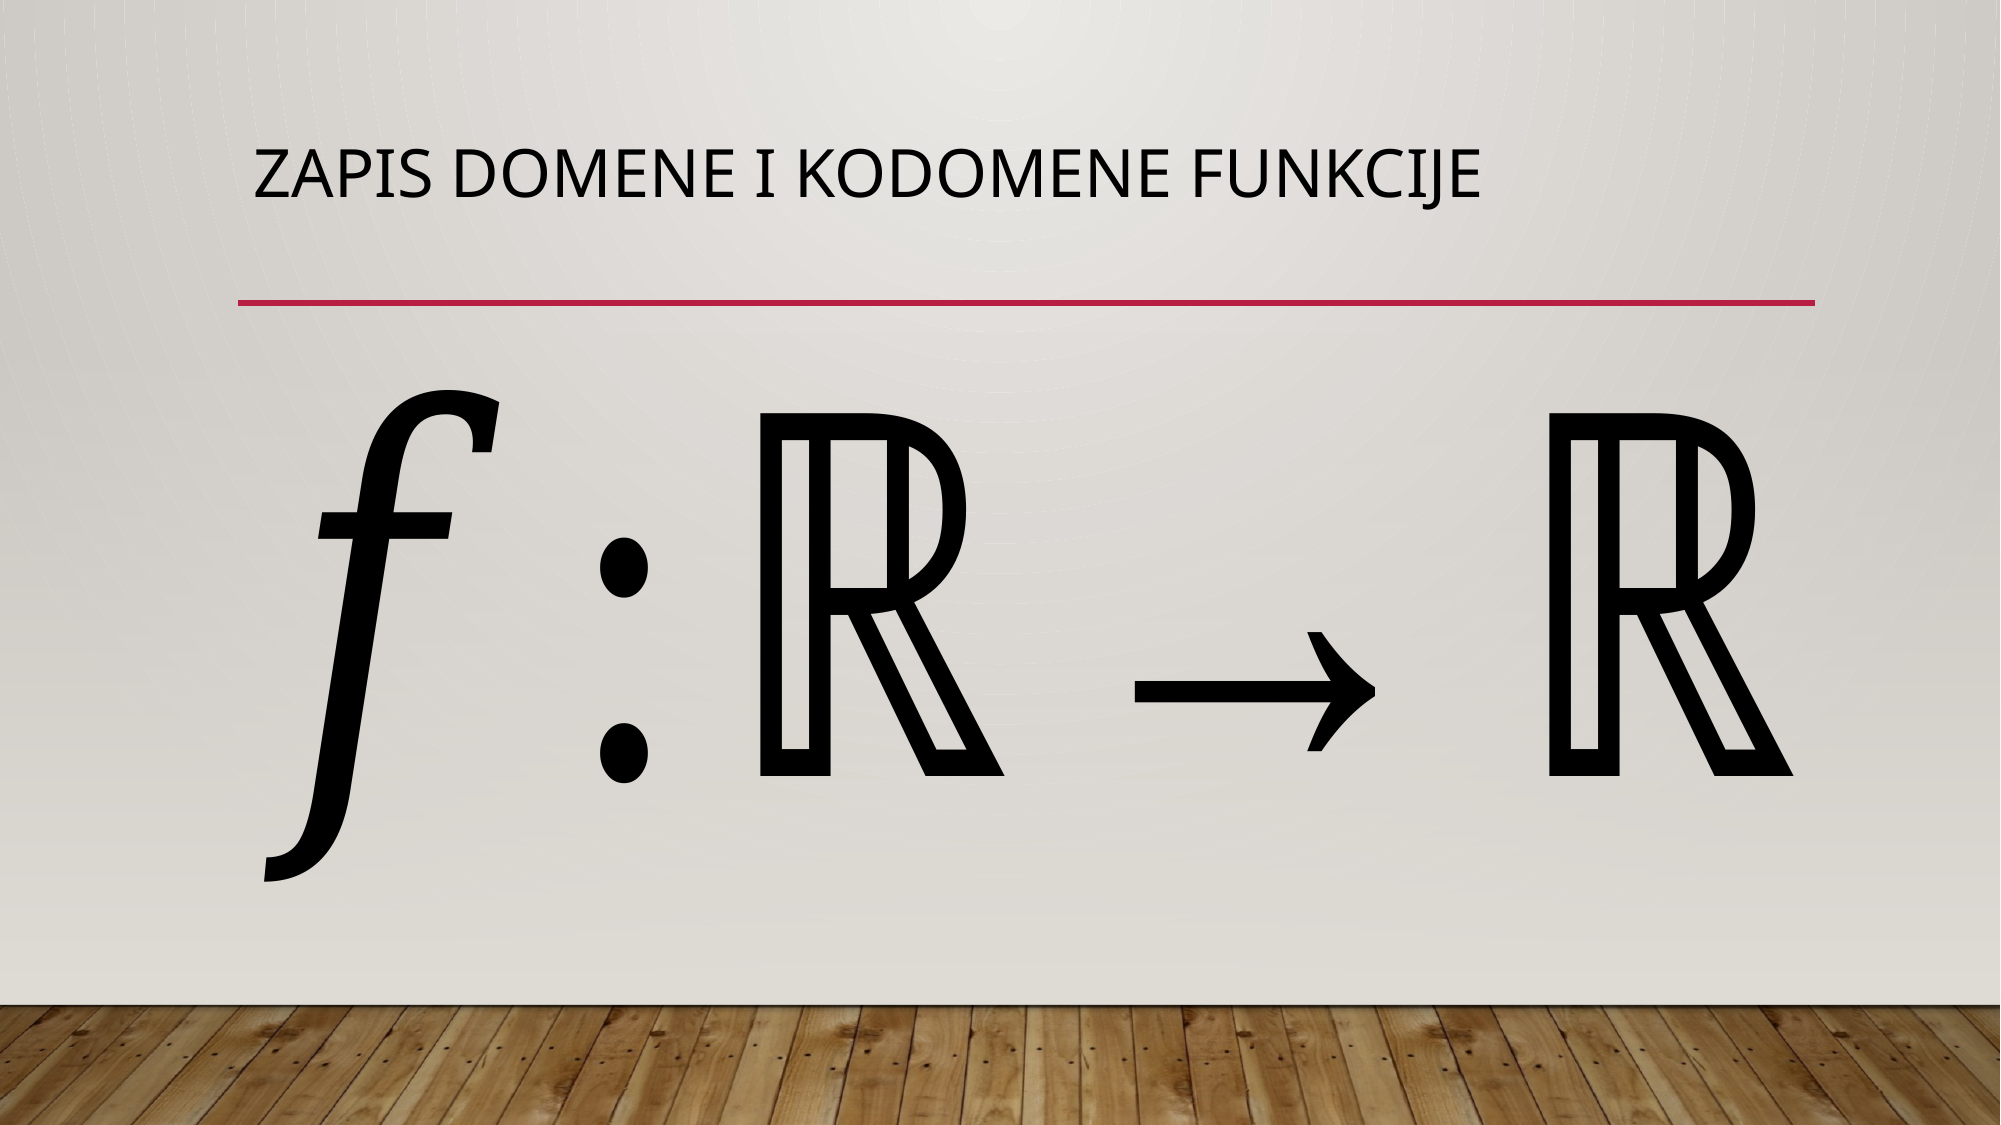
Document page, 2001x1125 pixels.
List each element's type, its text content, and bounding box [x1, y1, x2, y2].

picture [0, 1005, 2000, 1125]
title ZAPIS DOMENE I KODOMENE FUNKCIJE [238, 131, 1814, 305]
